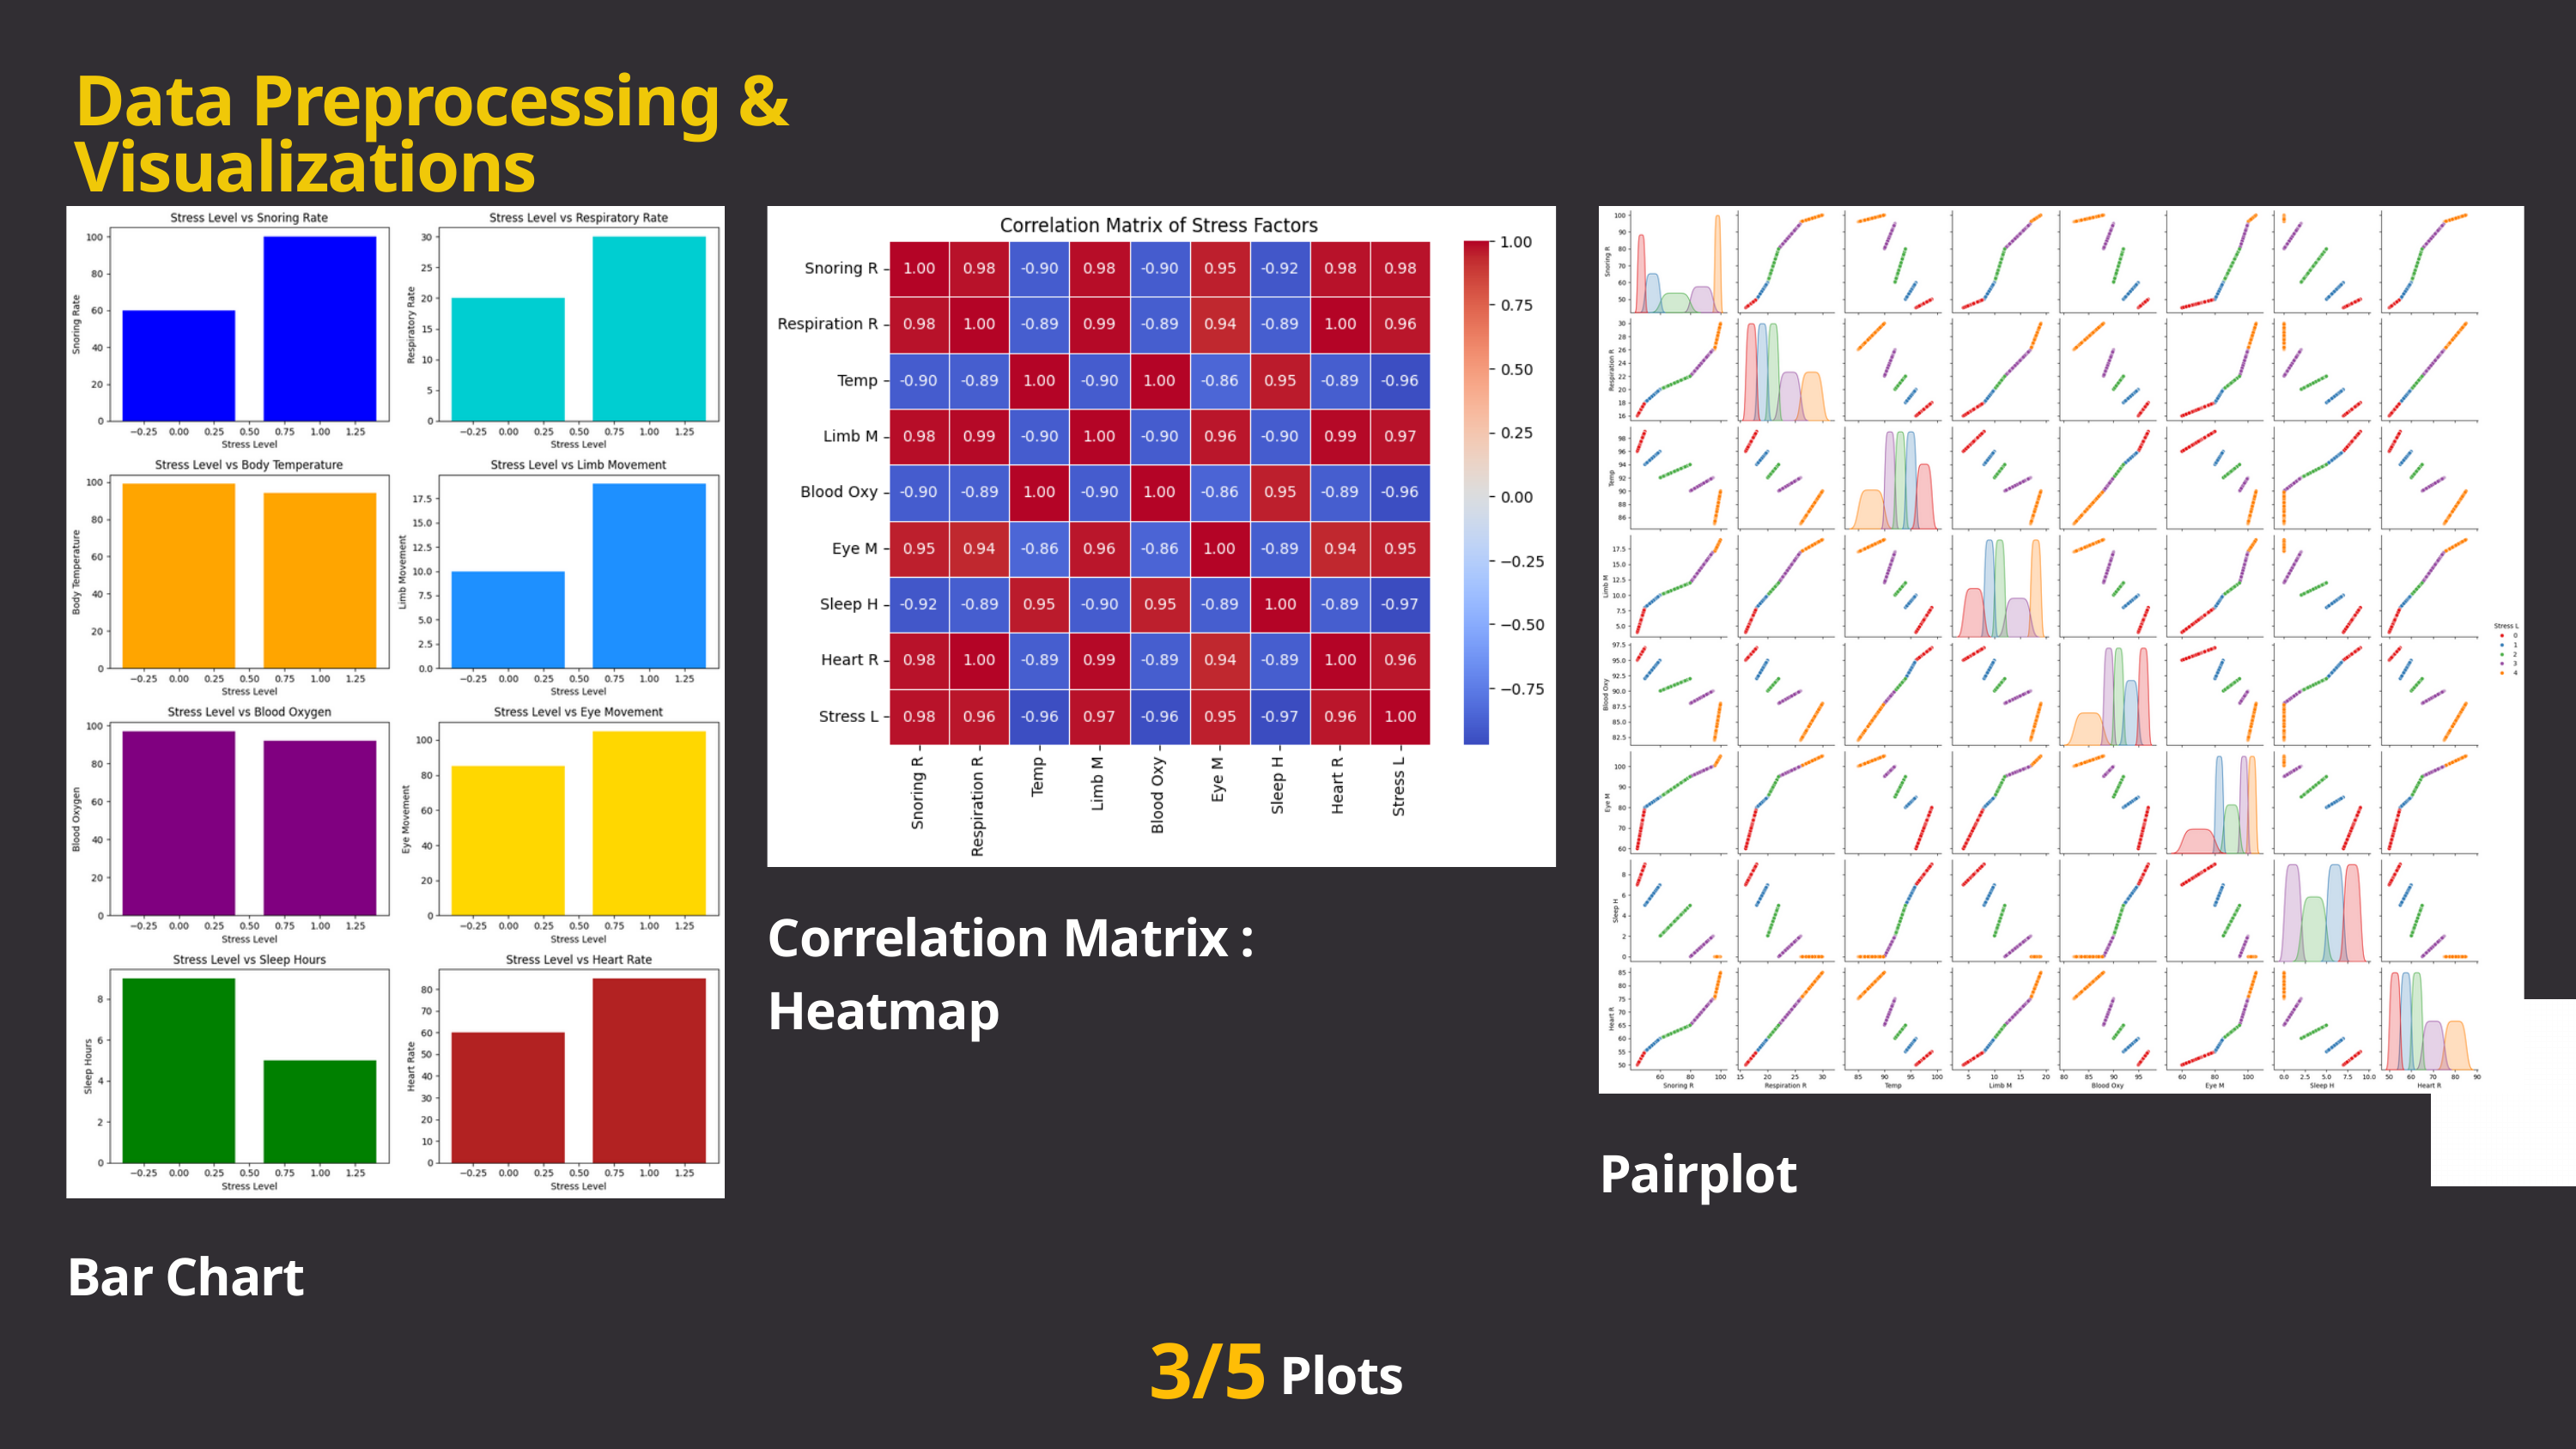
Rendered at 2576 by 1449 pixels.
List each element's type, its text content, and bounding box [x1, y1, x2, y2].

text_box Bar Chart [66, 1234, 793, 1307]
text_box Correlation Matrix : Heatmap [767, 894, 1495, 1040]
text_box [1599, 206, 2524, 1094]
text_box [66, 206, 725, 1198]
text_box 3/5 [1093, 1326, 1324, 1415]
text_box Plots [1279, 1331, 1416, 1405]
text_box Pairplot [1599, 1131, 2326, 1203]
text_box [767, 206, 1557, 867]
text_box Data Preprocessing & Visualizations [74, 73, 1203, 206]
picture [2431, 999, 2576, 1187]
